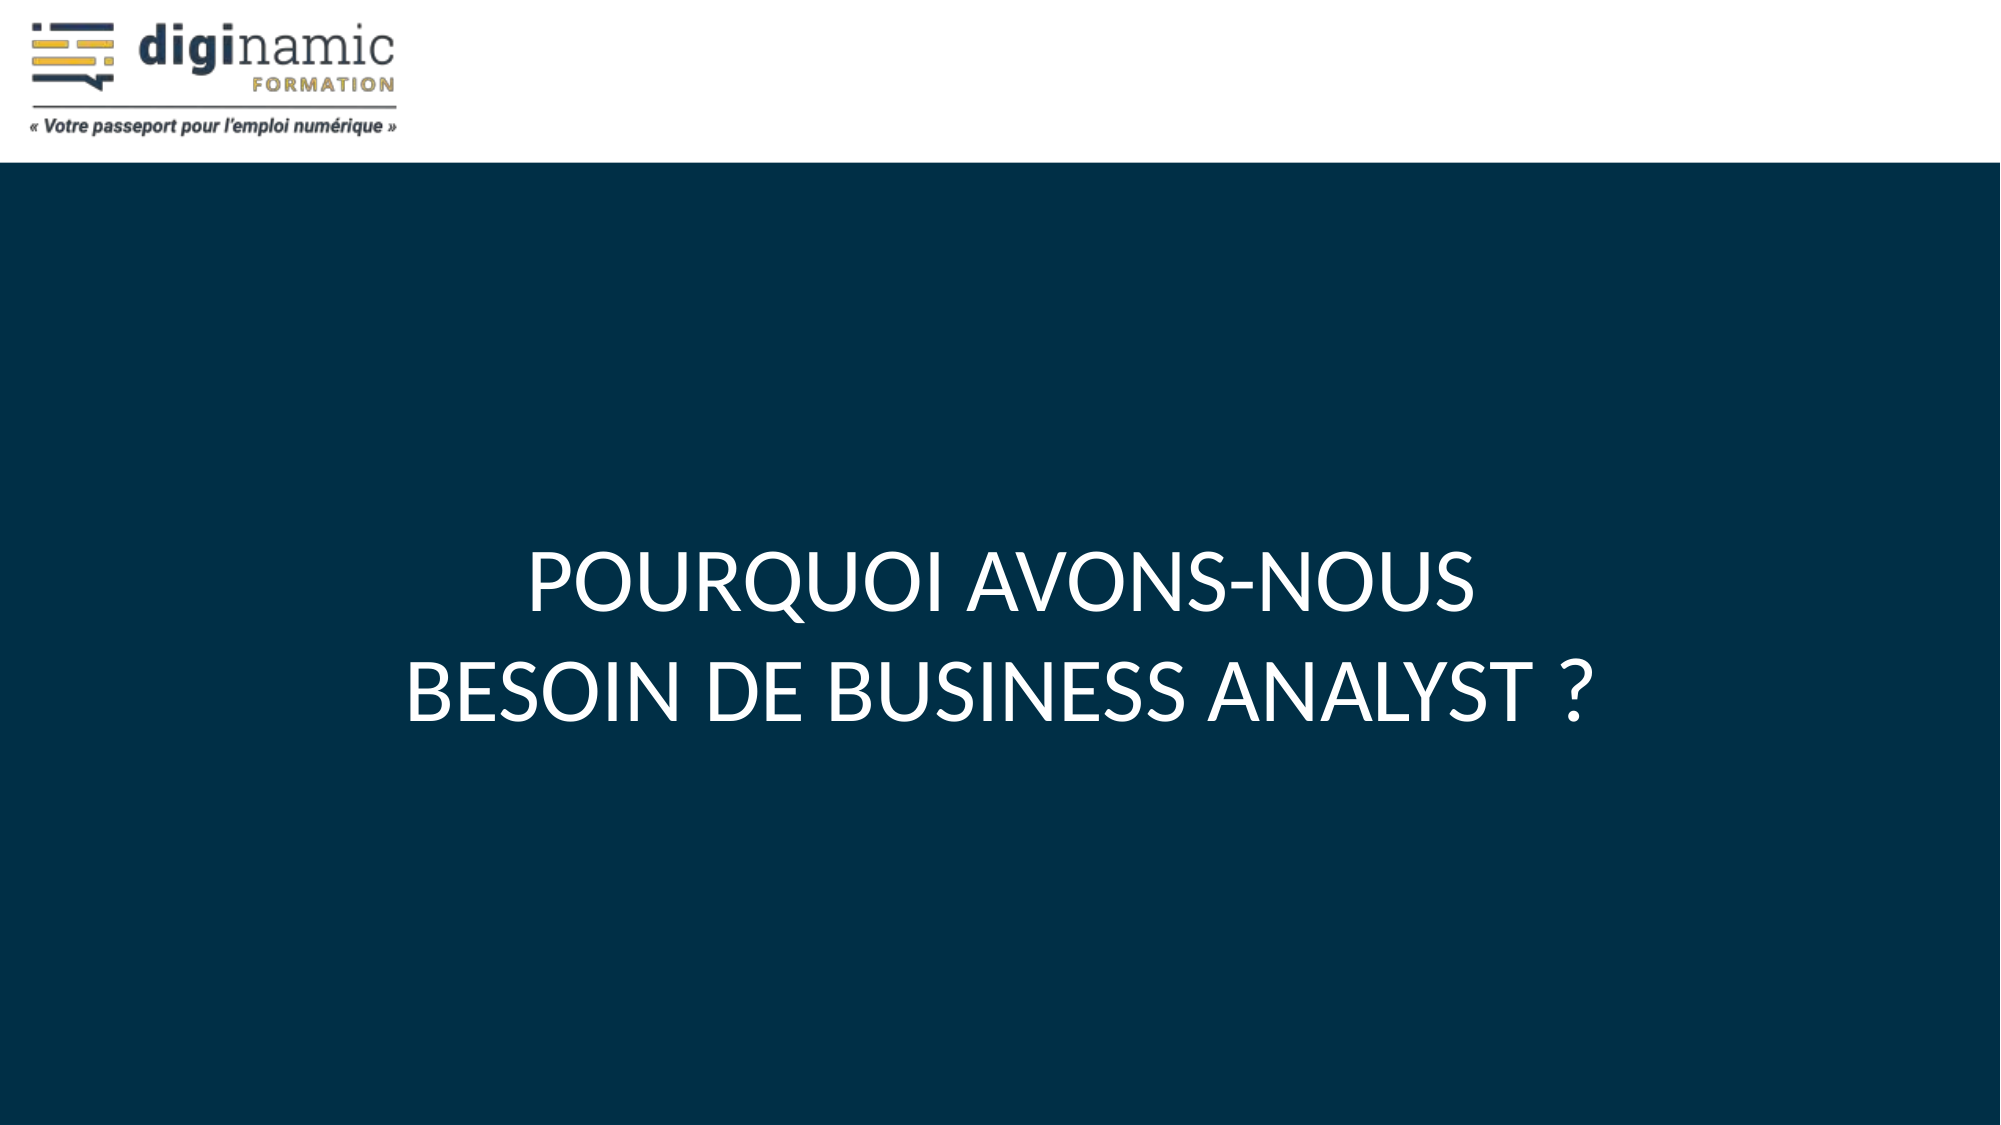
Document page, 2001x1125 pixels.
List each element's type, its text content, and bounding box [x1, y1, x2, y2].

text_box [0, 162, 2000, 1125]
picture [15, 20, 414, 138]
text_box POURQUOI AVONS-NOUS BESOIN DE BUSINESS ANALYST ? [362, 512, 1638, 748]
